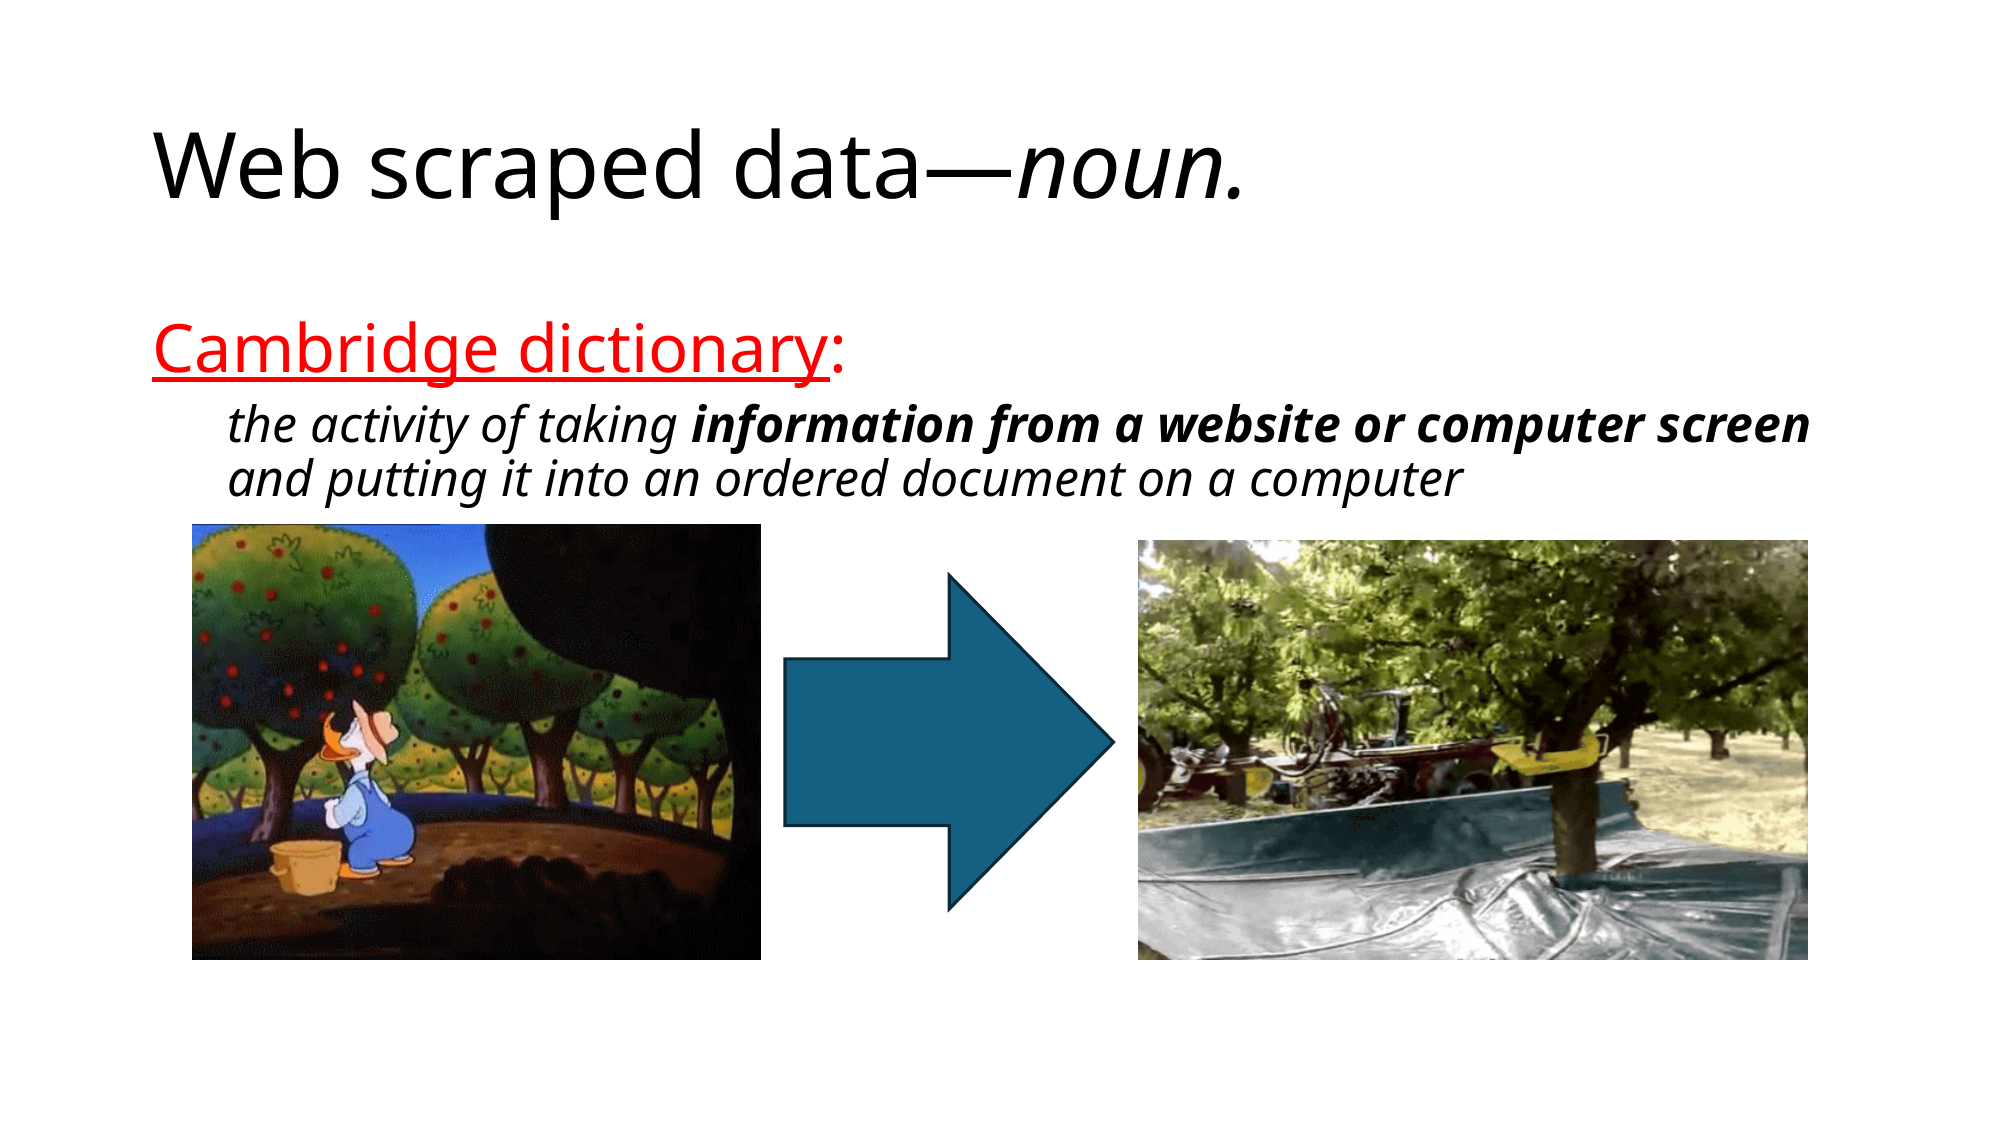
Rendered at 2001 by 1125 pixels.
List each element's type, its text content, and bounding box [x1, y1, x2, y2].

title Web scraped data—noun. [137, 59, 1863, 278]
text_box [192, 524, 1808, 960]
list Cambridge dictionary: the activity of taking information from a website or computer screen and putting it into an ordered document on a computer [137, 299, 1886, 517]
